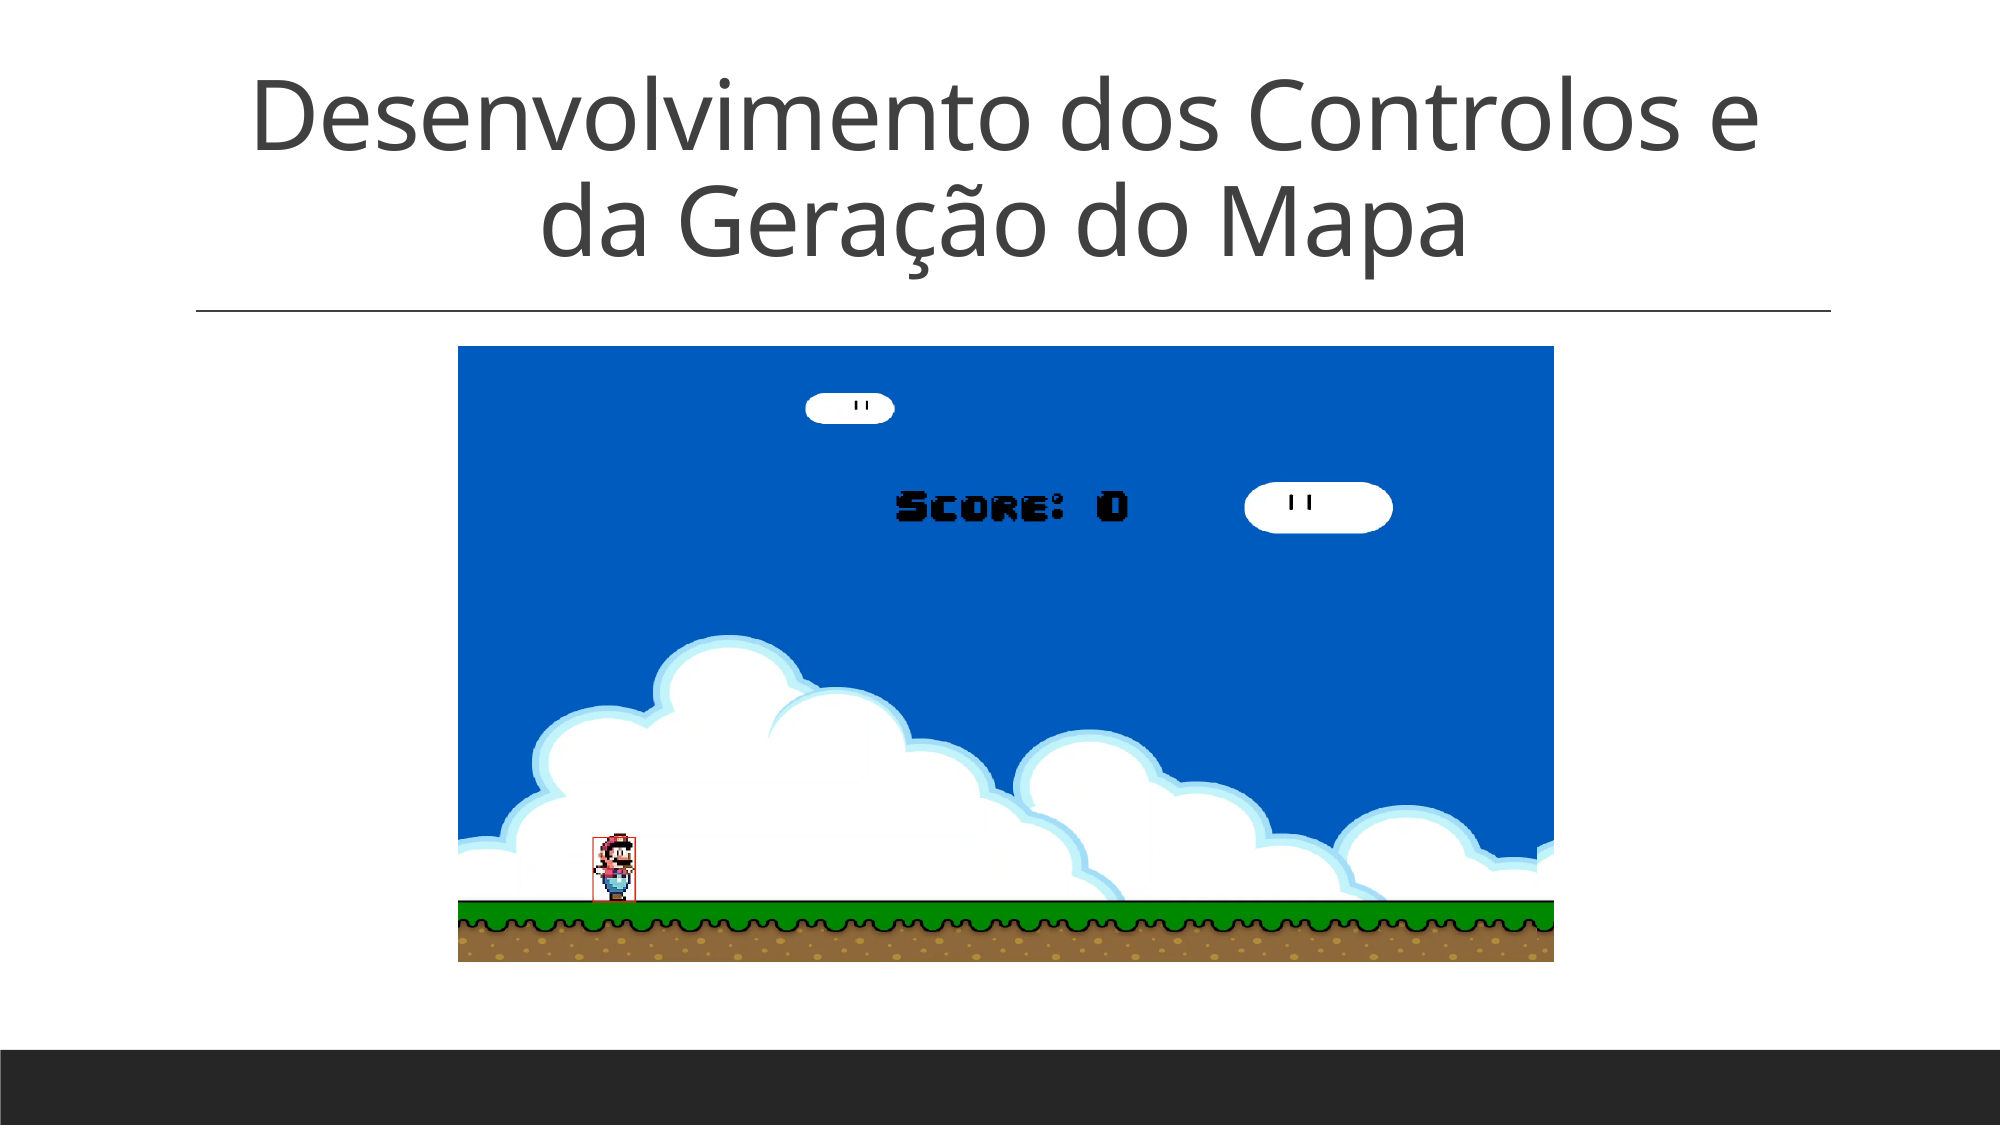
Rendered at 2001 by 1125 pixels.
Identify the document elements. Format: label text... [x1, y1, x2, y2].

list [457, 345, 1556, 964]
title Desenvolvimento dos Controlos e da Geração do Mapa [180, 47, 1830, 285]
